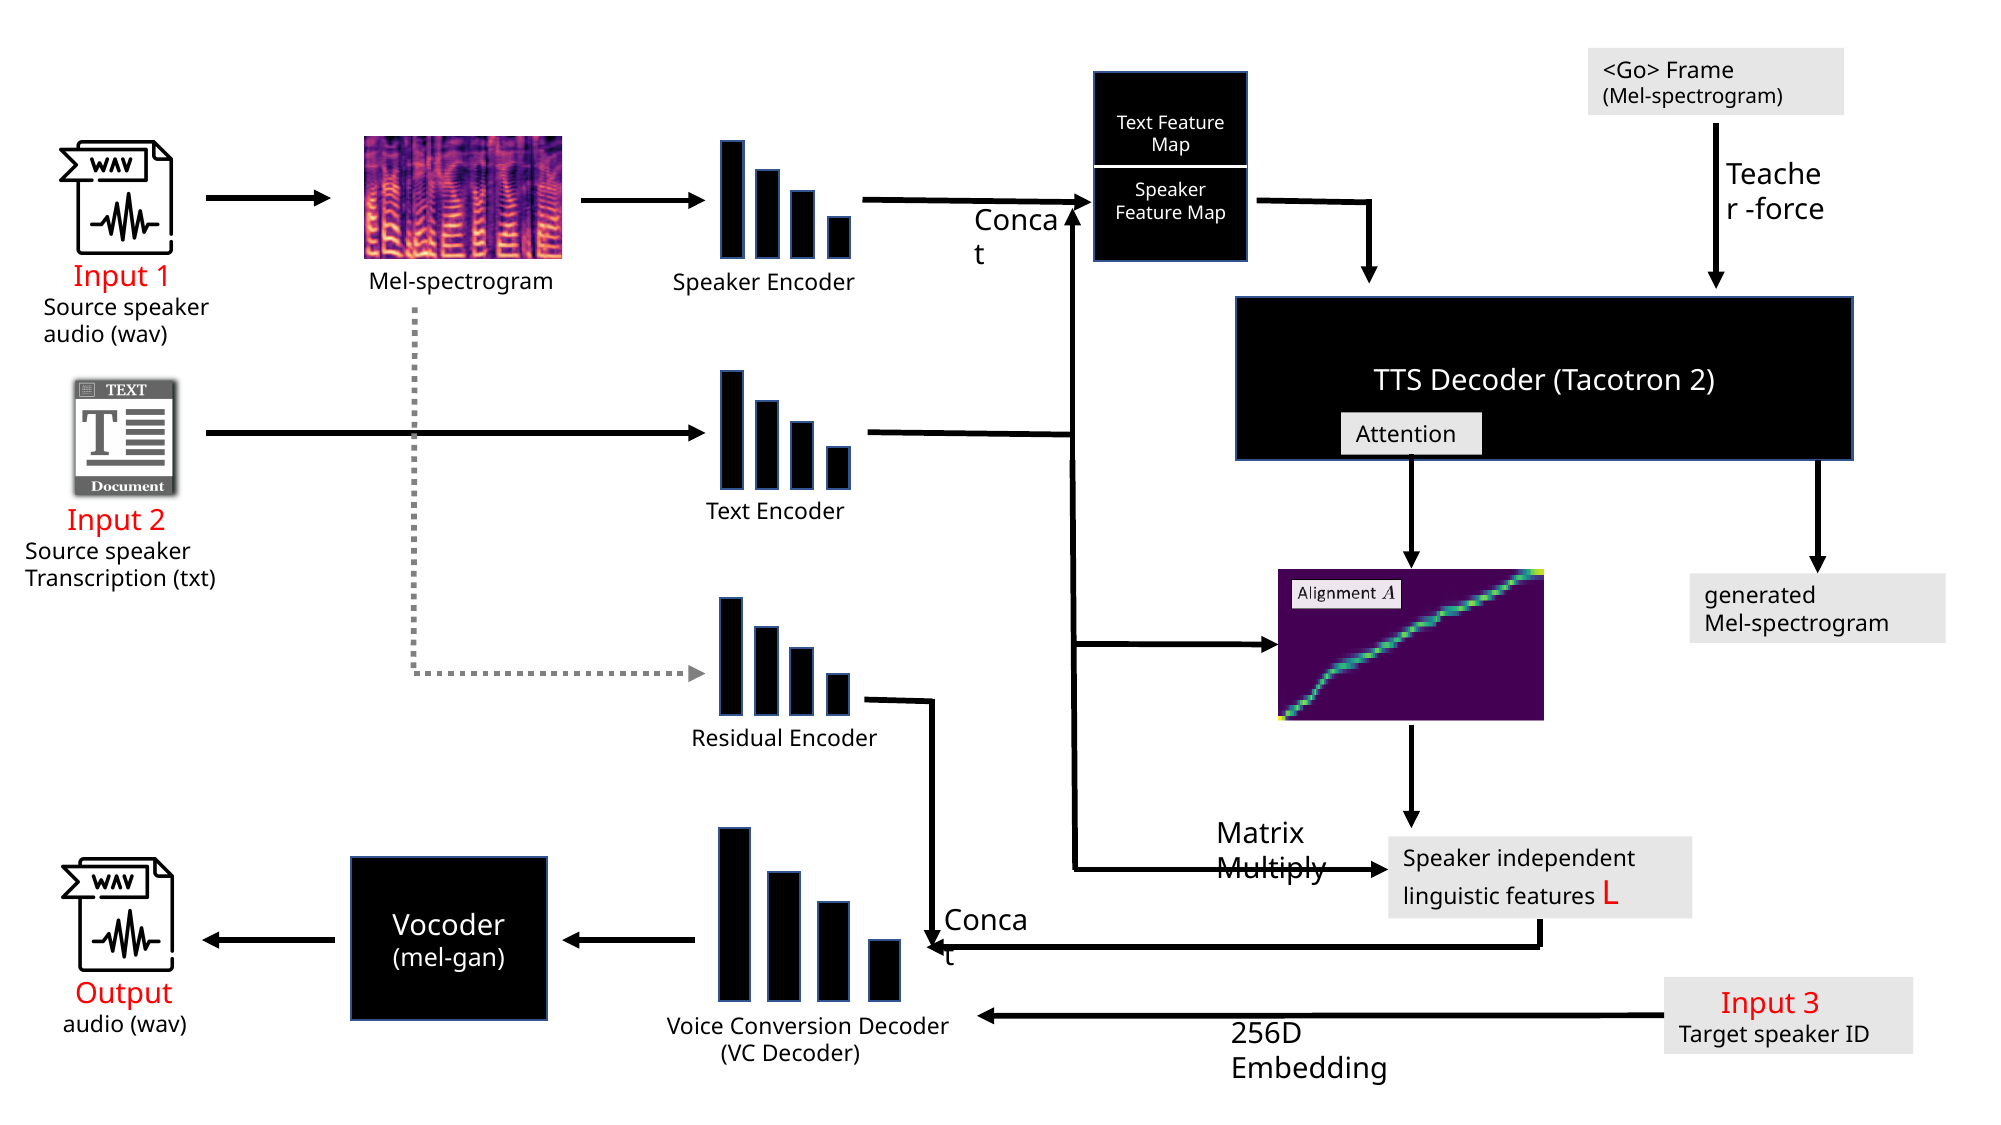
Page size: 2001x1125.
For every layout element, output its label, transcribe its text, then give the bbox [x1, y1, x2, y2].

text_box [718, 828, 901, 1002]
text_box generated Mel-spectrogram [1689, 573, 1946, 643]
text_box 256D Embedding [1216, 1007, 1465, 1015]
text_box Text Feature Map Speaker Feature Map [1093, 71, 1248, 262]
text_box Input 2 Source speaker Transcription (txt) [10, 494, 248, 599]
picture [60, 857, 175, 972]
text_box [1072, 460, 1076, 870]
text_box Attention [1341, 412, 1482, 455]
text_box Input 1 Source speaker audio (wav) [28, 250, 248, 355]
picture [1278, 568, 1545, 721]
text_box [720, 371, 850, 489]
text_box Matrix Multiply [1201, 806, 1423, 892]
text_box Mel-spectrogram [353, 259, 594, 302]
text_box Voice Conversion Decoder (VC Decoder) [634, 1003, 998, 1074]
picture [58, 140, 174, 255]
text_box Concat [959, 193, 1083, 199]
picture [68, 374, 183, 502]
text_box 256D Embedding [1216, 1016, 1465, 1093]
text_box Vocoder (mel-gan) [350, 856, 548, 1021]
text_box Residual Encoder [658, 716, 929, 759]
text_box Text Encoder [673, 489, 886, 532]
text_box Concat [928, 948, 1053, 979]
text_box Teacher -force [1717, 148, 1841, 233]
text_box Output audio (wav) [30, 967, 250, 1045]
picture [364, 136, 563, 259]
text_box Concat [933, 894, 1053, 947]
text_box Concat [928, 894, 932, 947]
text_box Speaker independent linguistic features L [1388, 836, 1693, 919]
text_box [721, 140, 850, 259]
text_box Input 3 Target speaker ID [1664, 976, 1914, 1054]
text_box Teacher -force [1711, 148, 1716, 233]
text_box <Go> Frame (Mel-spectrogram) [1588, 47, 1845, 115]
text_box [862, 199, 1092, 203]
text_box Speaker Encoder [640, 260, 919, 303]
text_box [720, 597, 849, 716]
text_box Concat [959, 203, 1083, 278]
text_box TTS Decoder (Tacotron 2) [1235, 296, 1854, 461]
